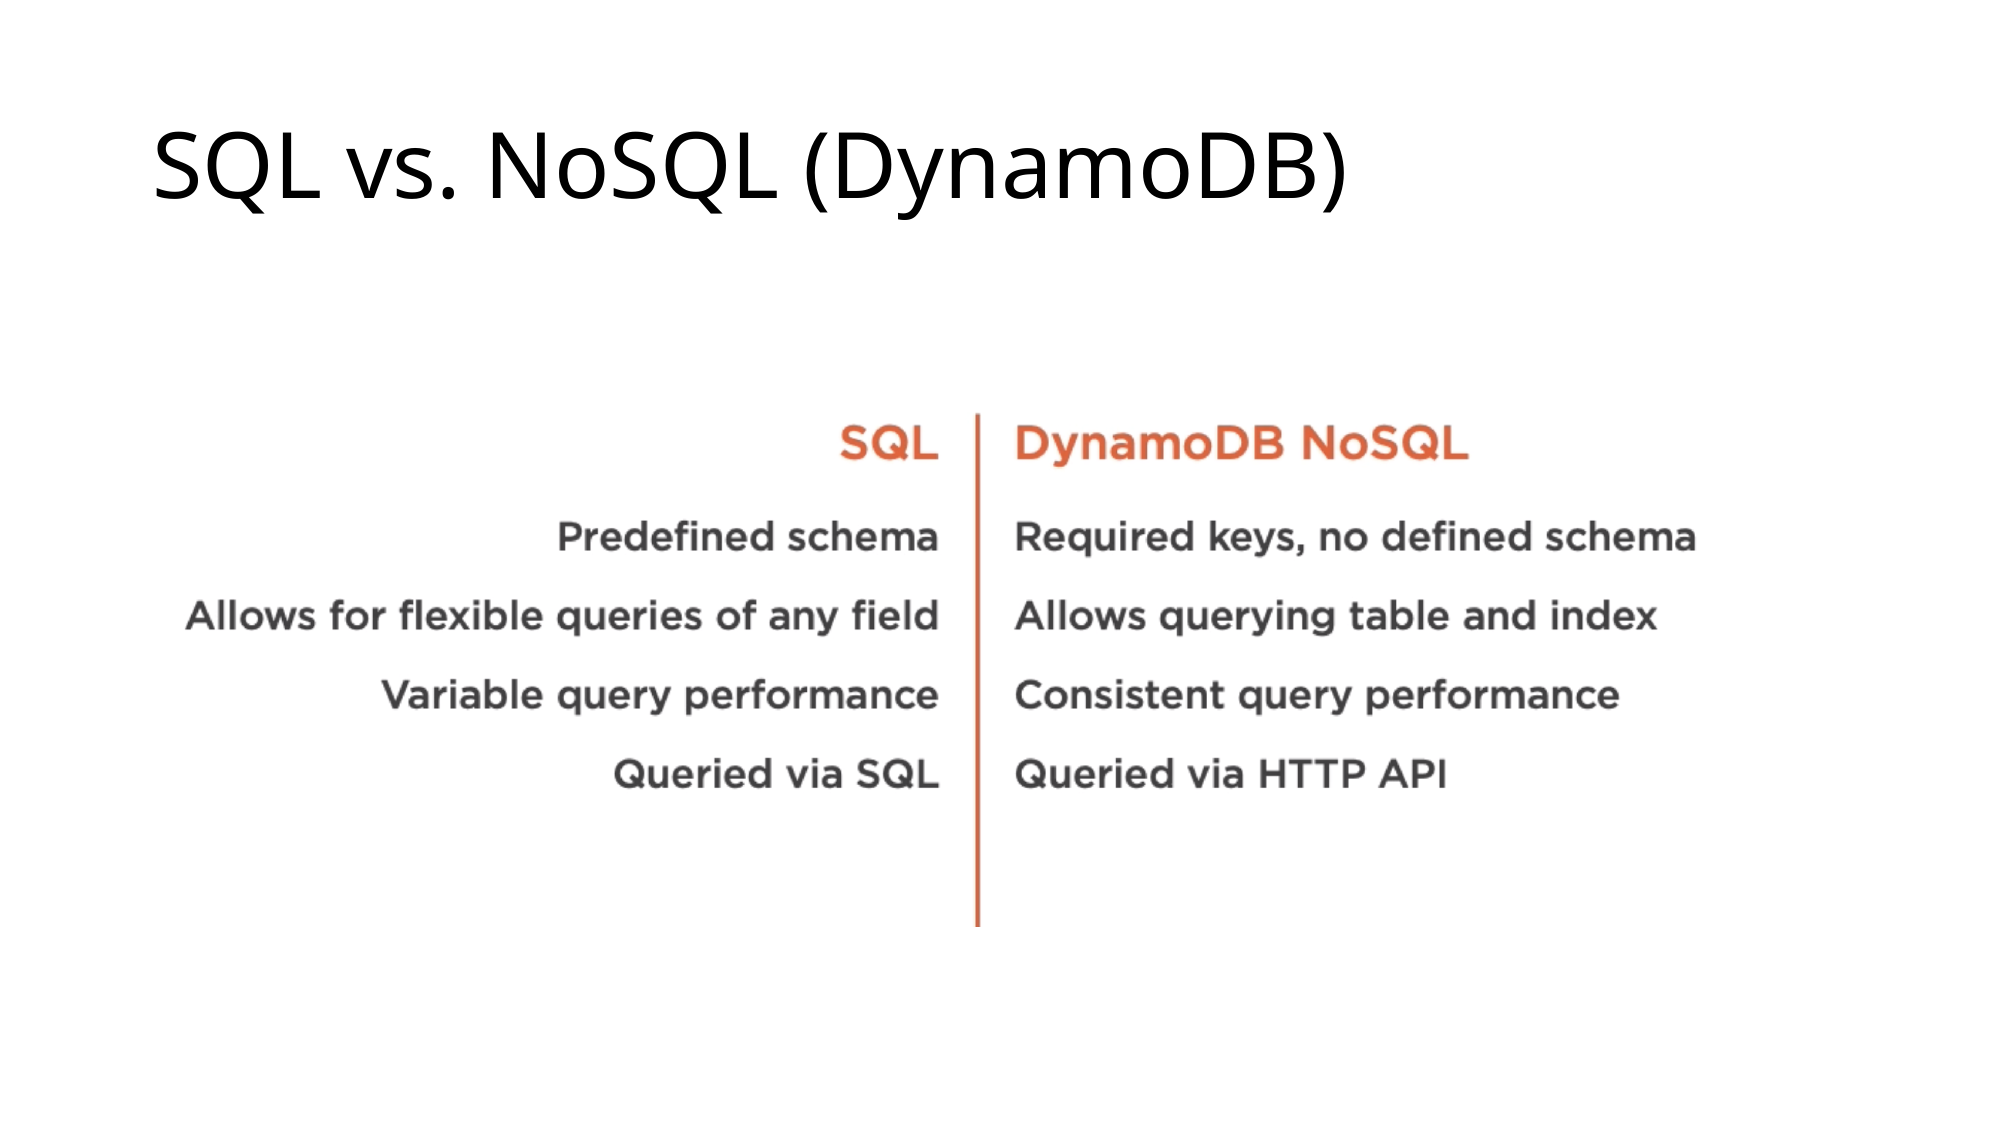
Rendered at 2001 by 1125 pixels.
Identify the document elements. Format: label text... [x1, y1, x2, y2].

title SQL vs. NoSQL (DynamoDB) [137, 59, 1863, 278]
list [137, 386, 1863, 927]
